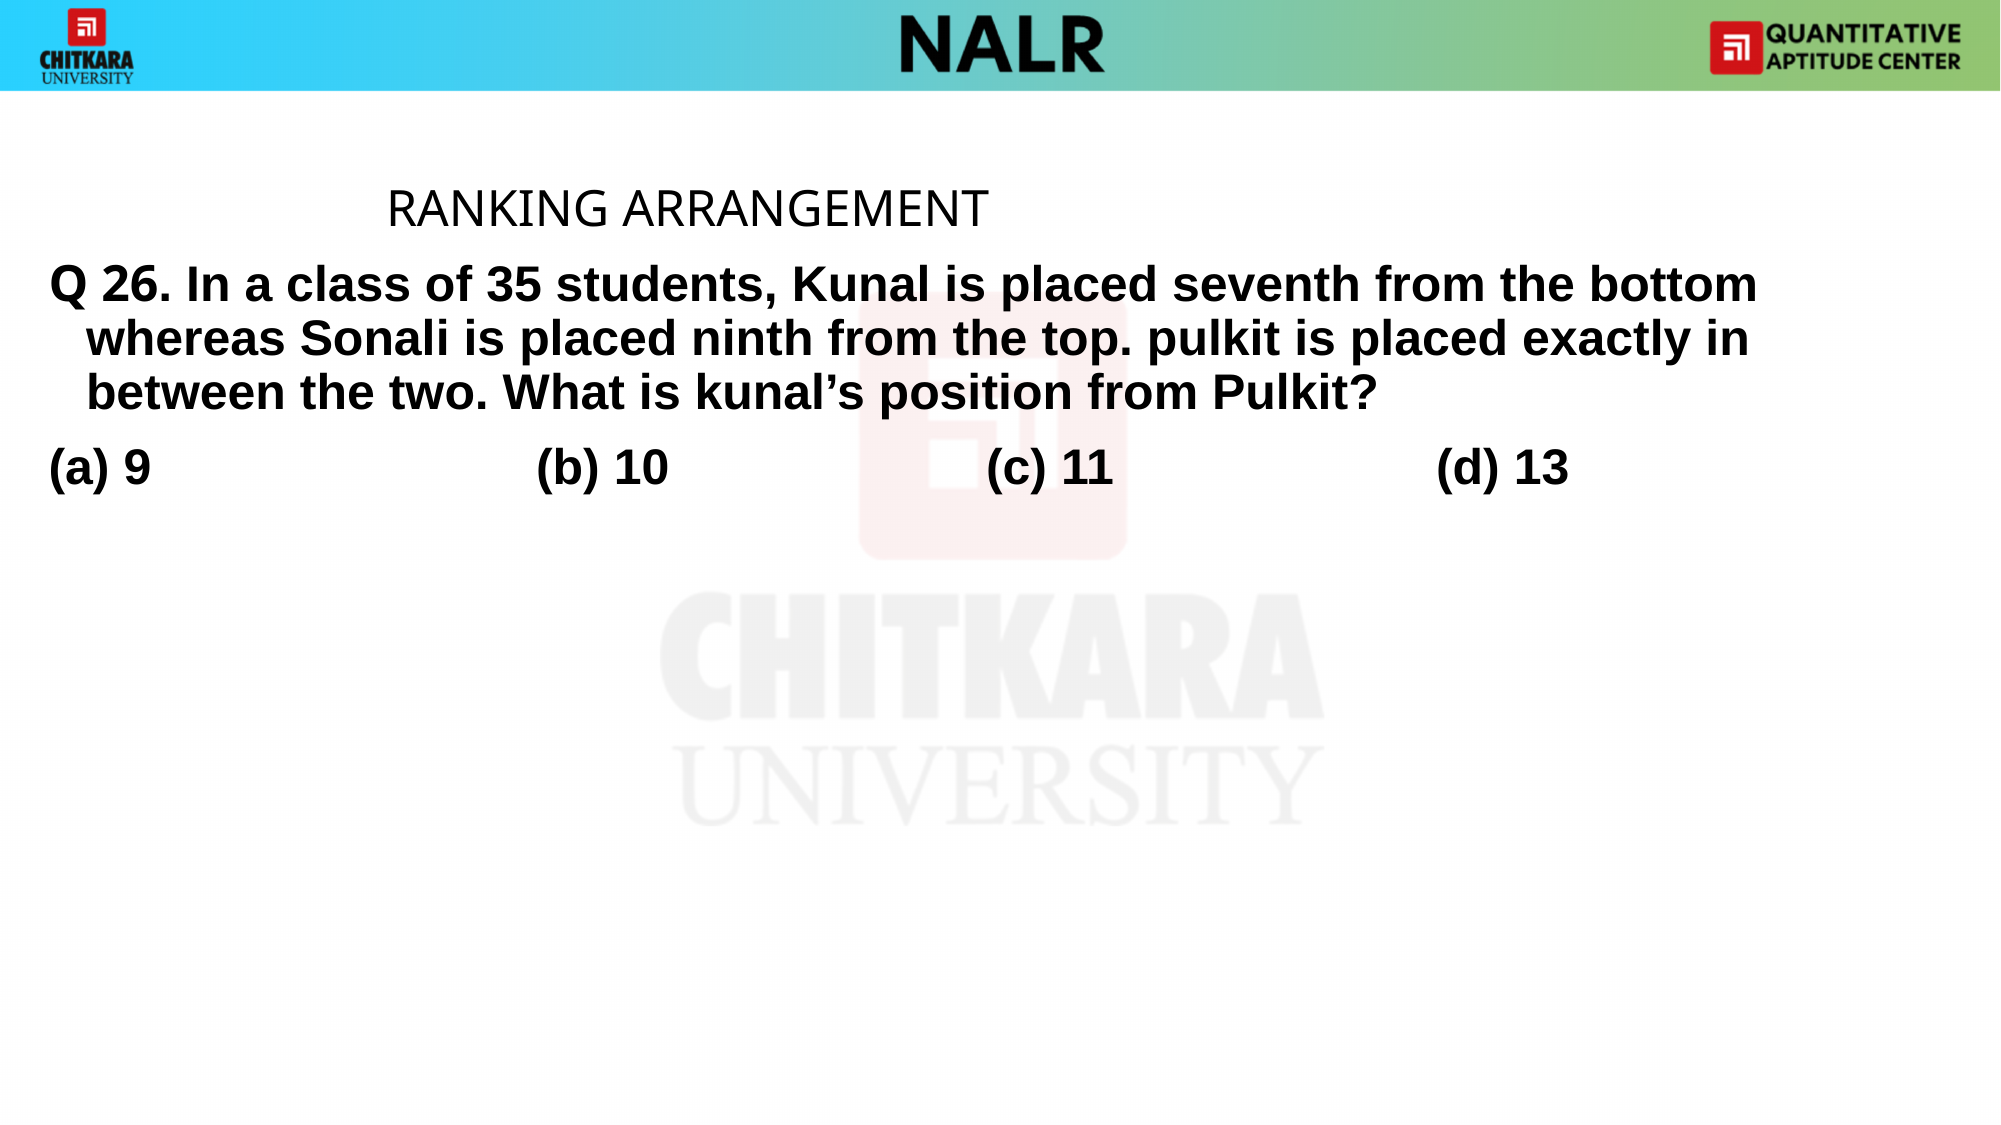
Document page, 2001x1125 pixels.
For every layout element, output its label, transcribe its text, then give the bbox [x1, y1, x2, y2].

title [41, 31, 1959, 142]
picture [0, 0, 2001, 1125]
list RANKING ARRANGEMENT Q 26. In a class of 35 students, Kunal is placed seventh from the bottom whereas Sonali is placed ninth from the top. pulkit is placed exactly in between the two. What is kunal’s position from Pulkit? (a) 9 (b) 10 (c) 11 (d) 13 [33, 175, 1959, 1053]
